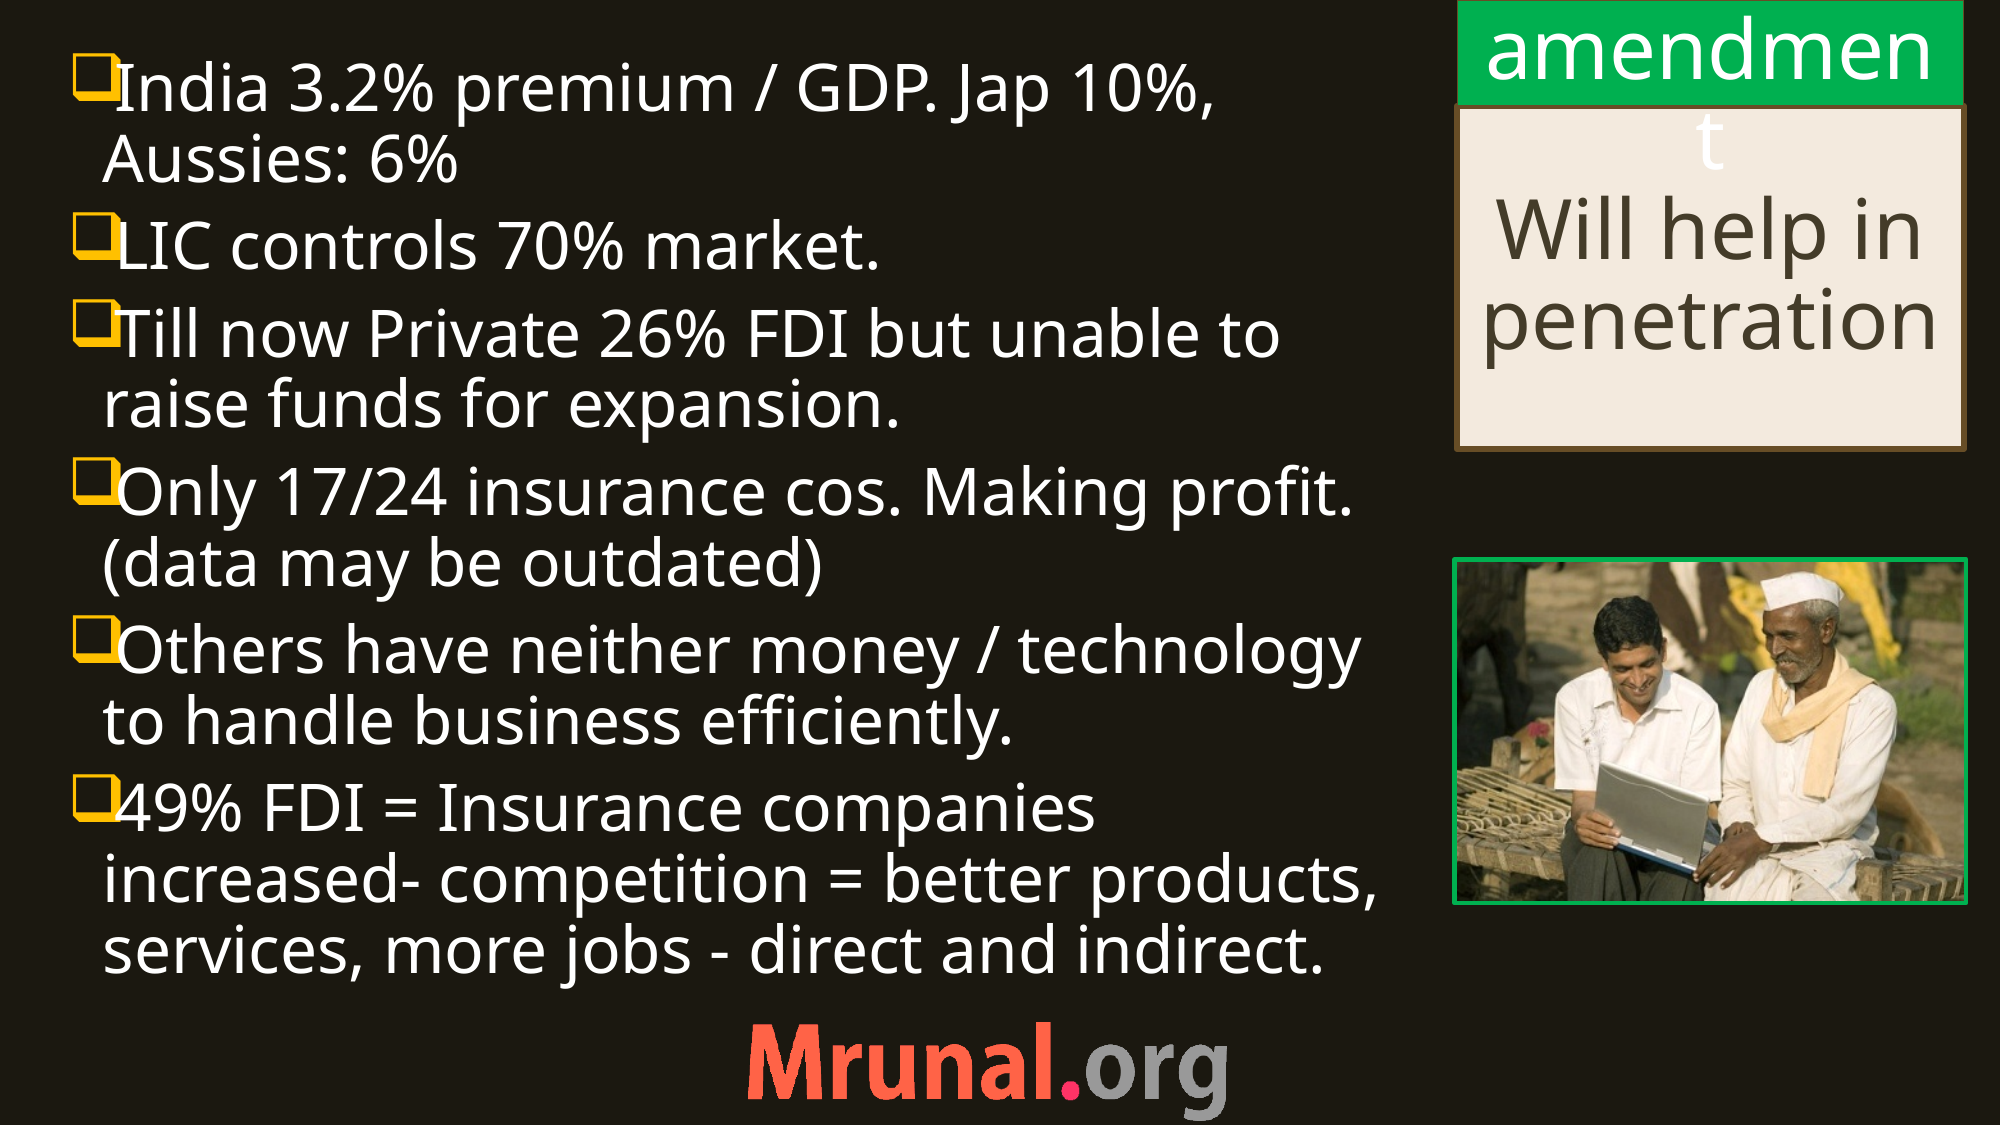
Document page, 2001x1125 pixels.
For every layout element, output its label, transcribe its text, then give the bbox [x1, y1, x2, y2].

list amendment [1457, 0, 1964, 106]
picture [741, 1014, 1230, 1125]
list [1456, 561, 1964, 901]
list India 3.2% premium / GDP. Jap 10%, Aussies: 6% LIC controls 70% market. Till now Private 26% FDI but unable to raise funds for expansion. Only 17/24 insurance cos. Making profit. (data may be outdated) Others have neither money / technology to handle business efficiently. 49% FDI = Insurance companies increased- competition = better products, services, more jobs - direct and indirect. [52, 47, 1447, 1014]
title Will help in penetration [1454, 103, 1967, 452]
